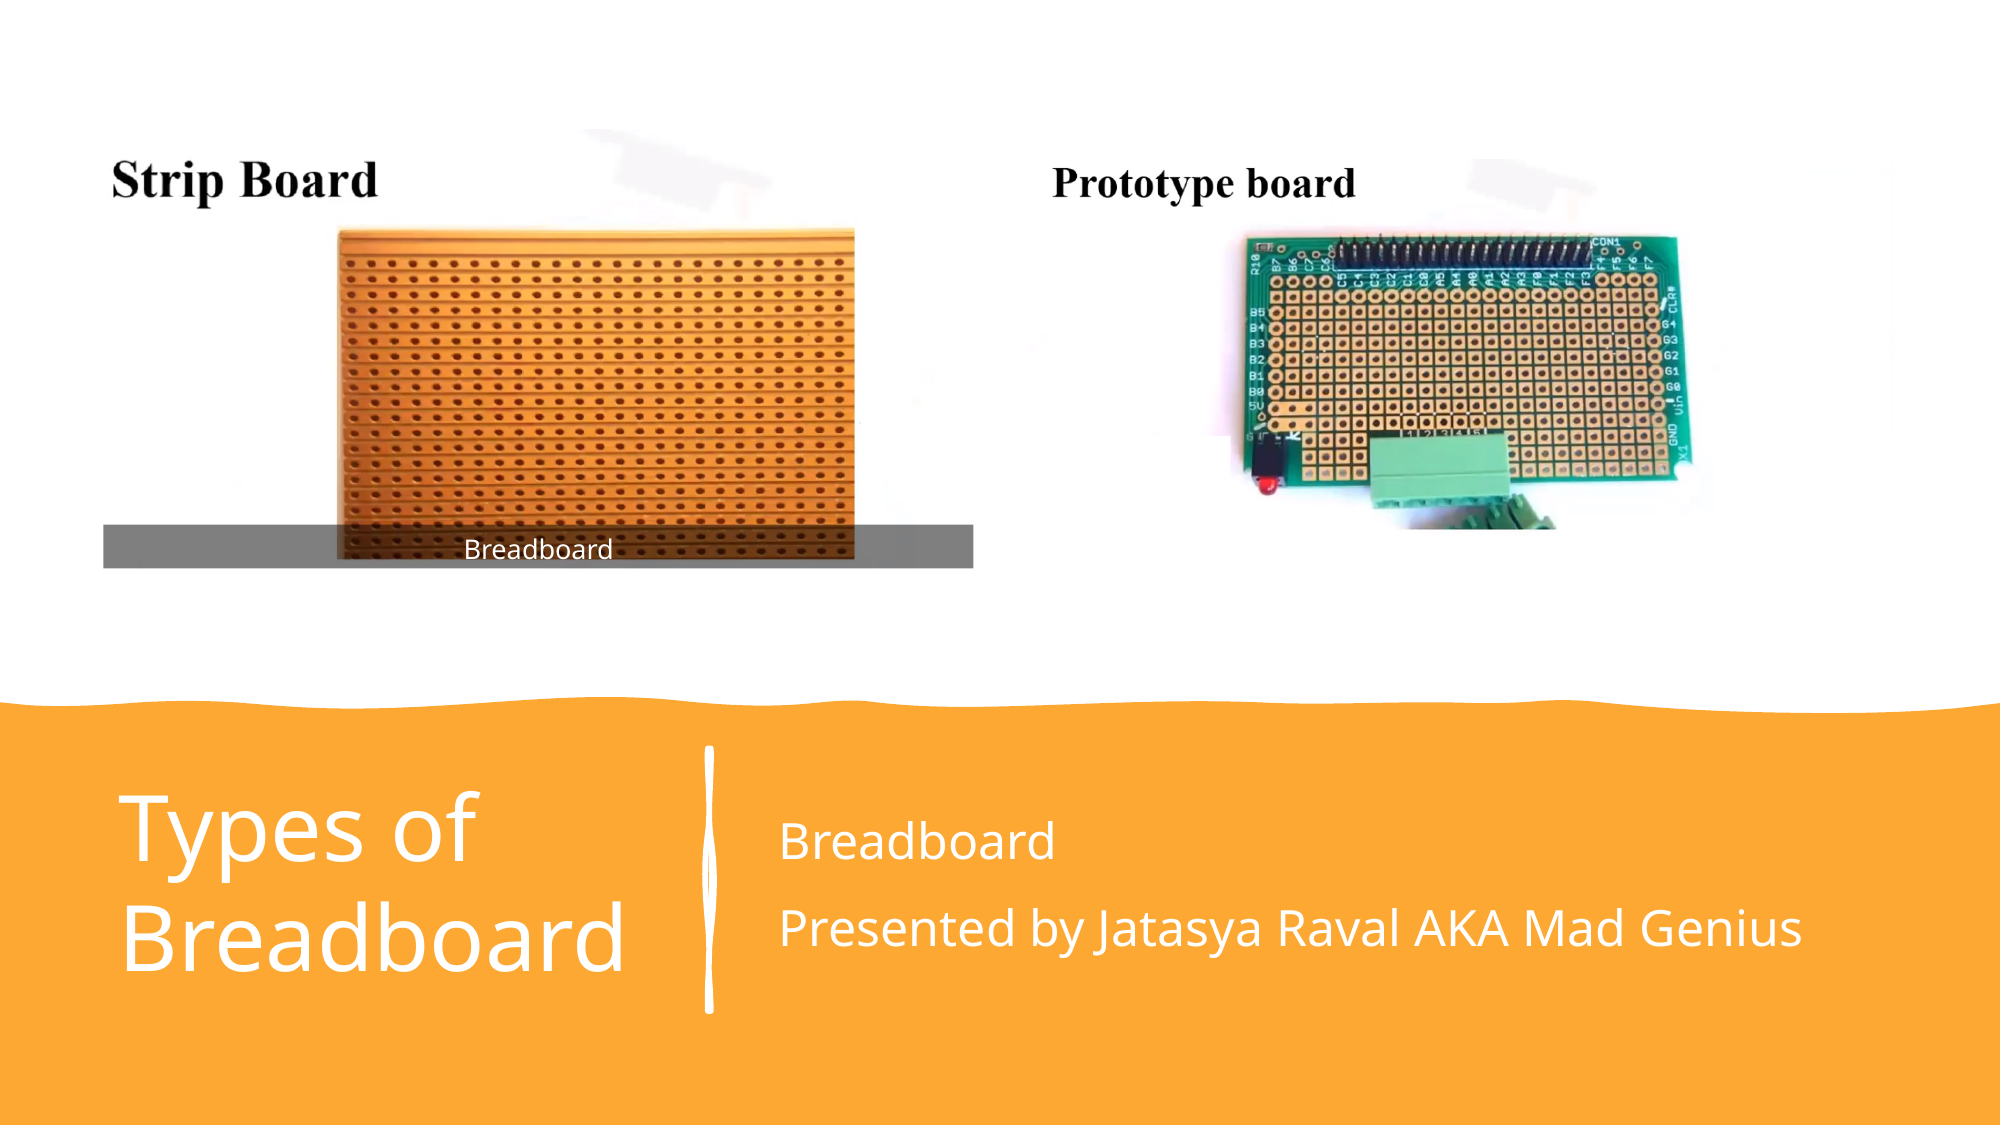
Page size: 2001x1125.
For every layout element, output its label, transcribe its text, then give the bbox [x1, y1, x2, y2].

picture [103, 129, 974, 569]
list Breadboard Presented by Jatasya Raval AKA Mad Genius [763, 748, 1895, 1011]
text_box [0, 695, 2000, 1125]
text_box [704, 747, 716, 1013]
title Types of Breadboard [103, 748, 665, 1011]
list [1026, 159, 1897, 538]
text_box [0, 0, 2000, 712]
